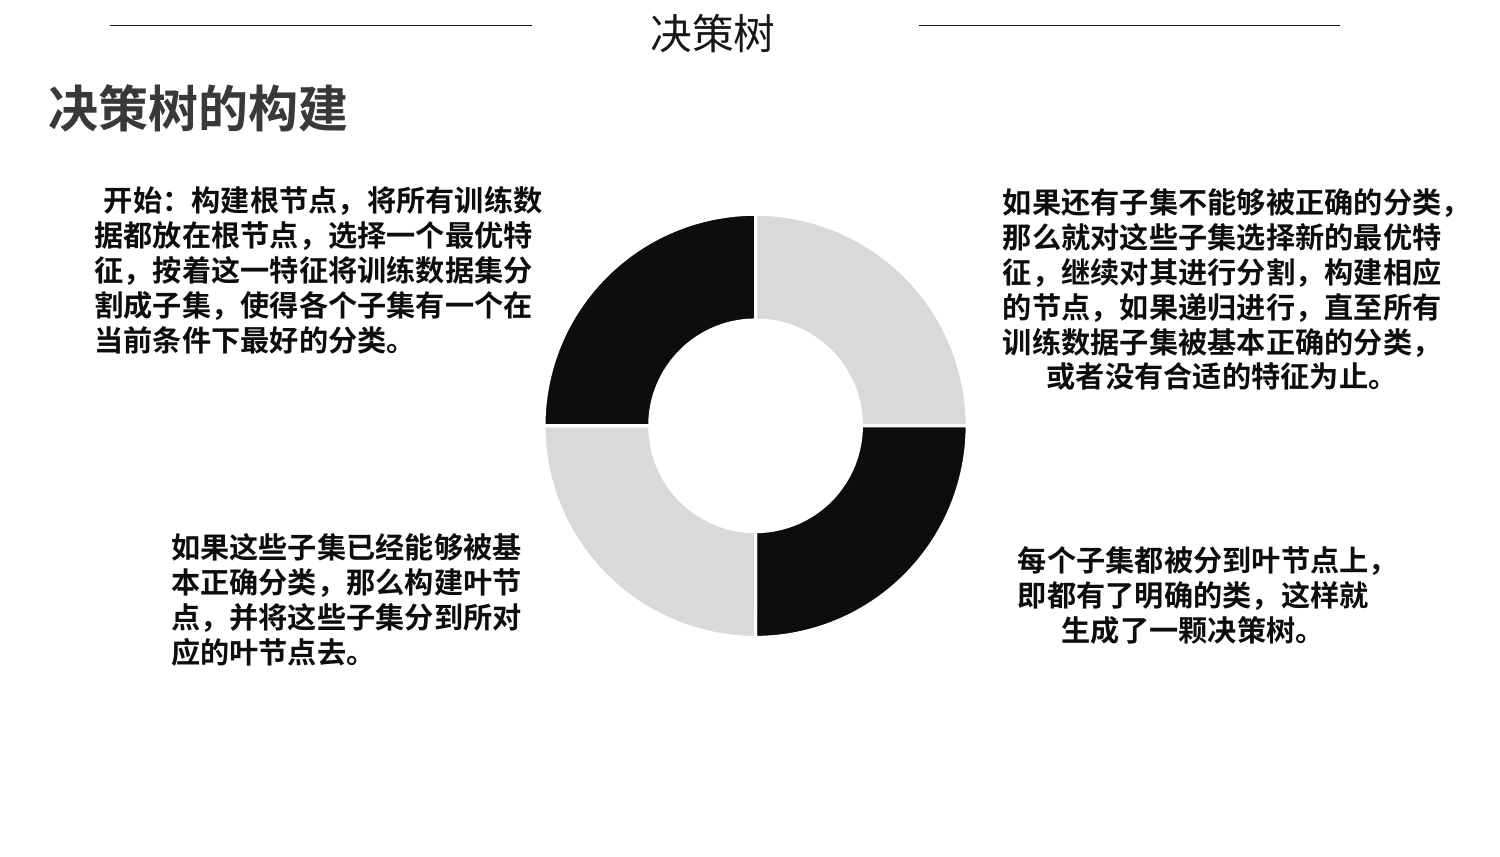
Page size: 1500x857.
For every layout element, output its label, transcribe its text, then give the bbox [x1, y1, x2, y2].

text_box 开始：构建根节点，将所有训练数据都放在根节点，选择一个最优特征，按着这一特征将训练数据集分割成子集，使得各个子集有一个在当前条件下最好的分类。 [79, 175, 563, 403]
text_box 决策树 [635, 0, 791, 65]
text_box 如果还有子集不能够被正确的分类，那么就对这些子集选择新的最优特征，继续对其进行分割，构建相应的节点，如果递归进行，直至所有训练数据子集被基本正确的分类，或者没有合适的特征为止。 [982, 176, 1462, 402]
chart [402, 205, 1109, 647]
text_box 每个子集都被分到叶节点上，即都有了明确的类，这样就生成了一颗决策树。 [1002, 535, 1384, 655]
text_box 决策树的构建 [47, 65, 350, 138]
text_box 如果这些子集已经能够被基本正确分类，那么构建叶节点，并将这些子集分到所对应的叶节点去。 [156, 522, 563, 715]
